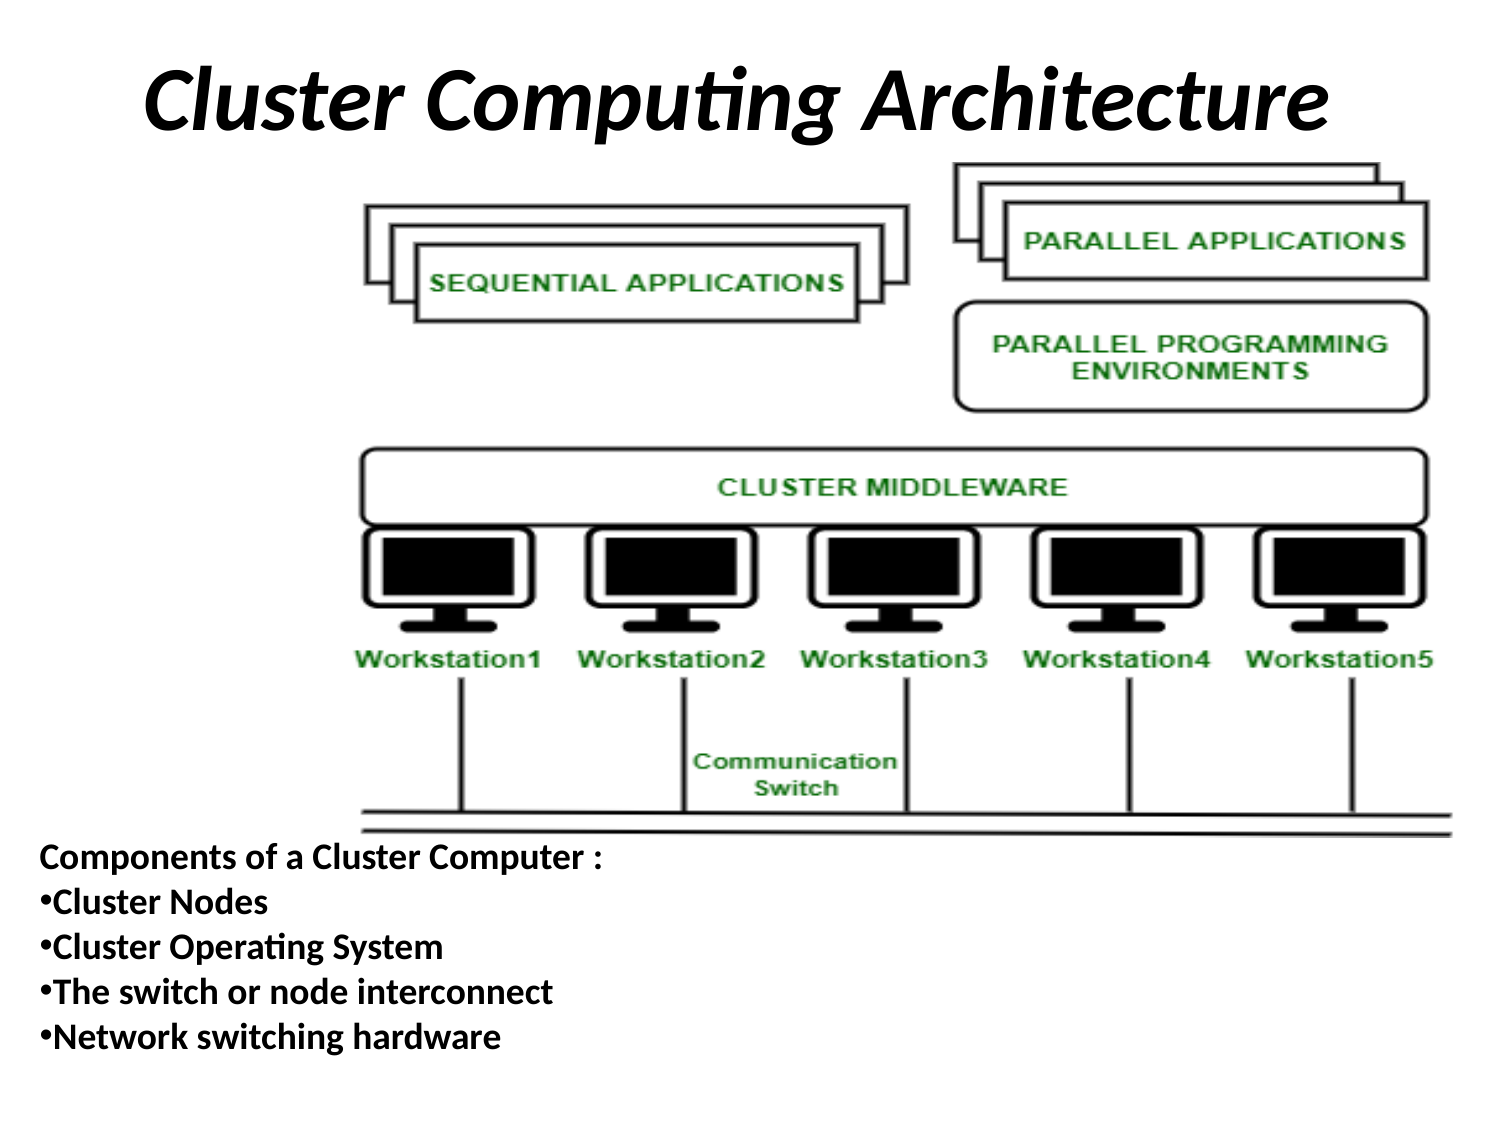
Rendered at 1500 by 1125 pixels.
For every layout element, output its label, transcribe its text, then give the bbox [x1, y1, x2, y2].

text_box Components of a Cluster Computer : Cluster Nodes Cluster Operating System The switch or node interconnect Network switching hardware [24, 824, 775, 1065]
title Cluster Computing Architecture [62, 0, 1413, 188]
picture [337, 162, 1458, 838]
